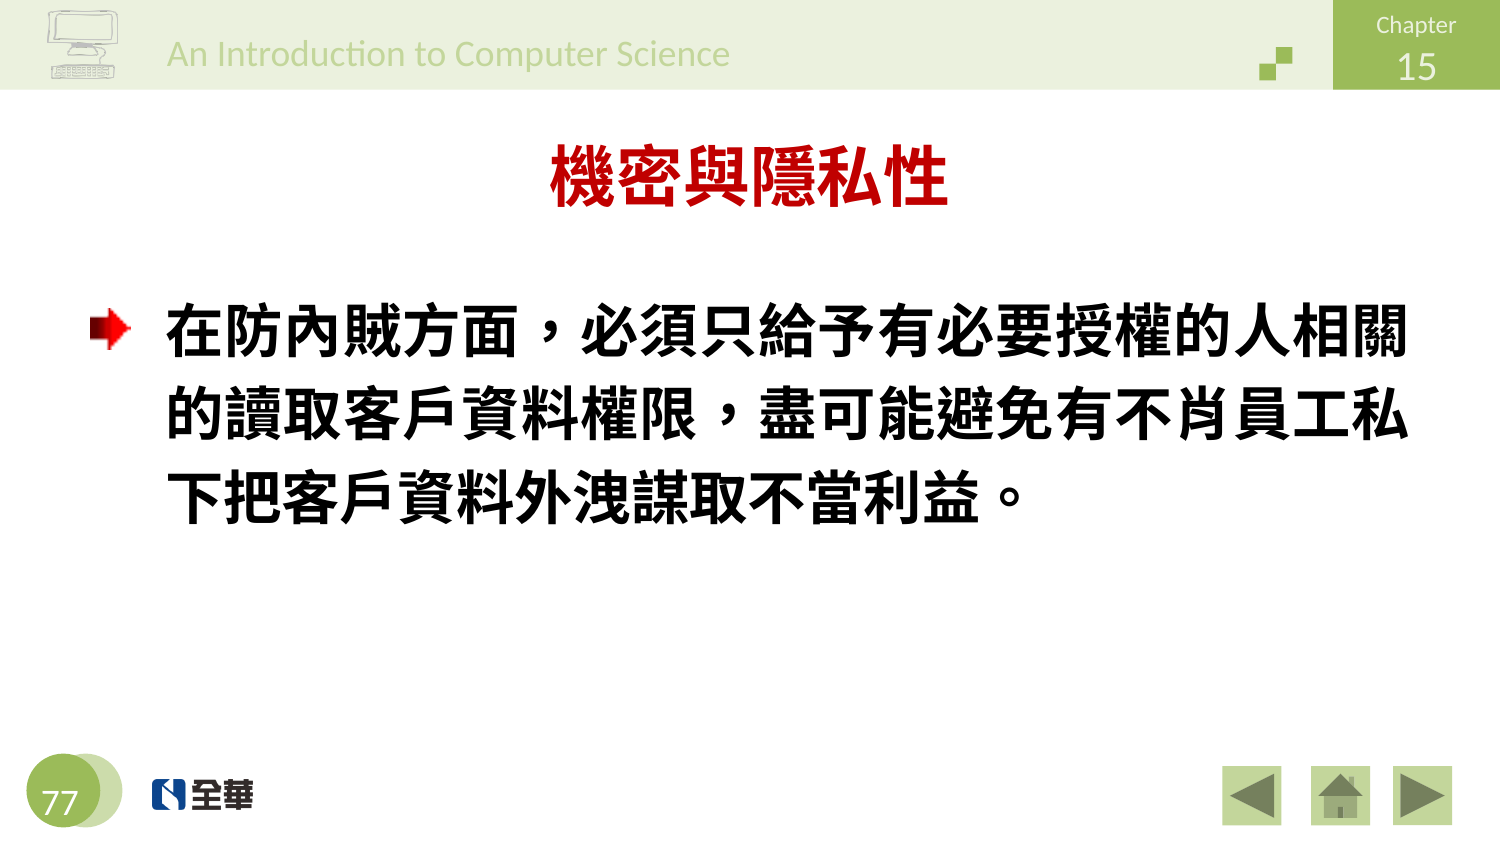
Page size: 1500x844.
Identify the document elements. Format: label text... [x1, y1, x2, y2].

title 機密與隱私性 [75, 104, 1425, 245]
picture [152, 779, 253, 810]
list 在防內賊方面，必須只給予有必要授權的人相關的讀取客戶資料權限，盡可能避免有不肖員工私下把客戶資料外洩謀取不當利益。 [75, 272, 1425, 754]
picture [47, 10, 118, 79]
picture [90, 308, 131, 350]
